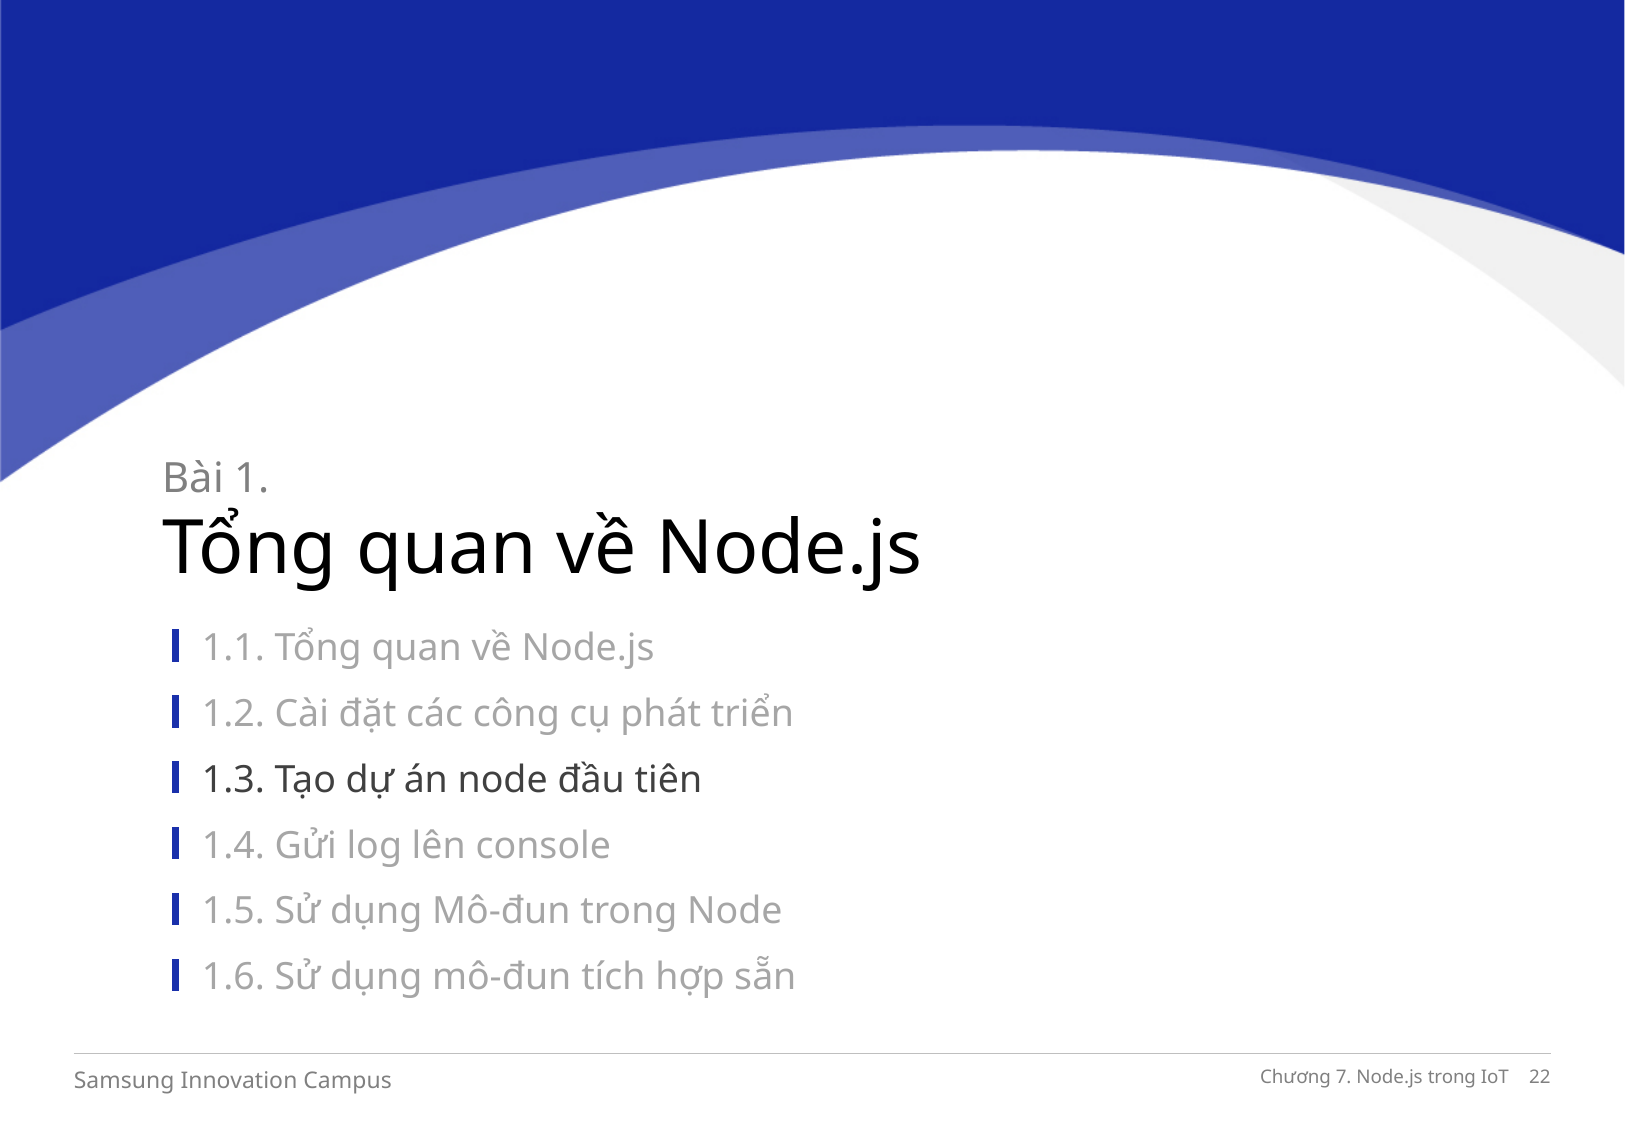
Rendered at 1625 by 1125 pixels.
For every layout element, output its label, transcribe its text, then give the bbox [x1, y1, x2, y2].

text_box 1.1. Tổng quan về Node.js 1.2. Cài đặt các công cụ phát triển 1.3. Tạo dự án node đầu tiên 1.4. Gửi log lên console 1.5. Sử dụng Mô-đun trong Node 1.6. Sử dụng mô-đun tích hợp sẵn [172, 622, 1382, 998]
picture [0, 0, 1625, 1125]
text_box Bài 1. [161, 450, 1062, 502]
text_box Tổng quan về Node.js [161, 497, 1532, 590]
